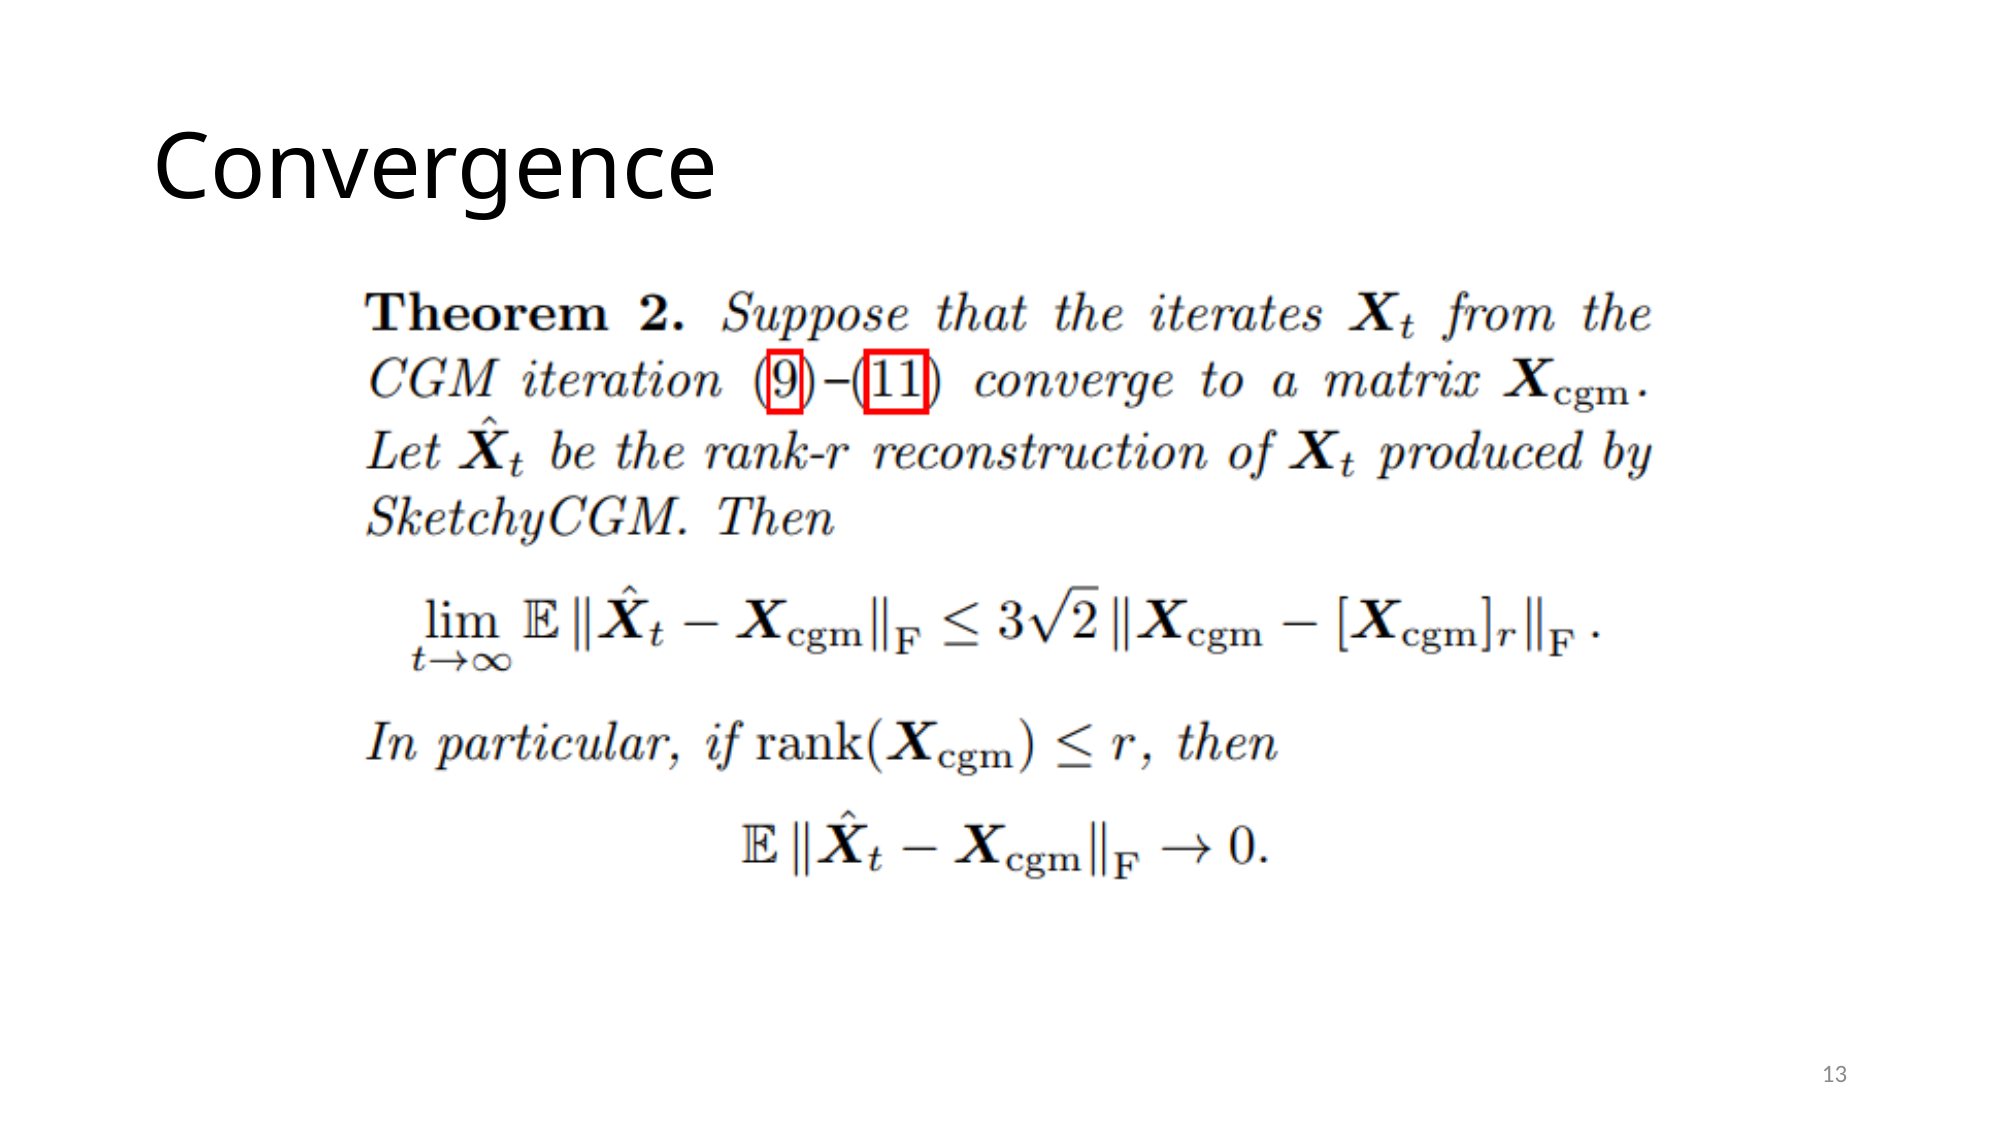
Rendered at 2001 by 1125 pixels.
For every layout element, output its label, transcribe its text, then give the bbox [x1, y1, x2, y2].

title Convergence [137, 59, 1863, 278]
picture [338, 277, 1662, 896]
slide_number 13 [1412, 1042, 1863, 1103]
